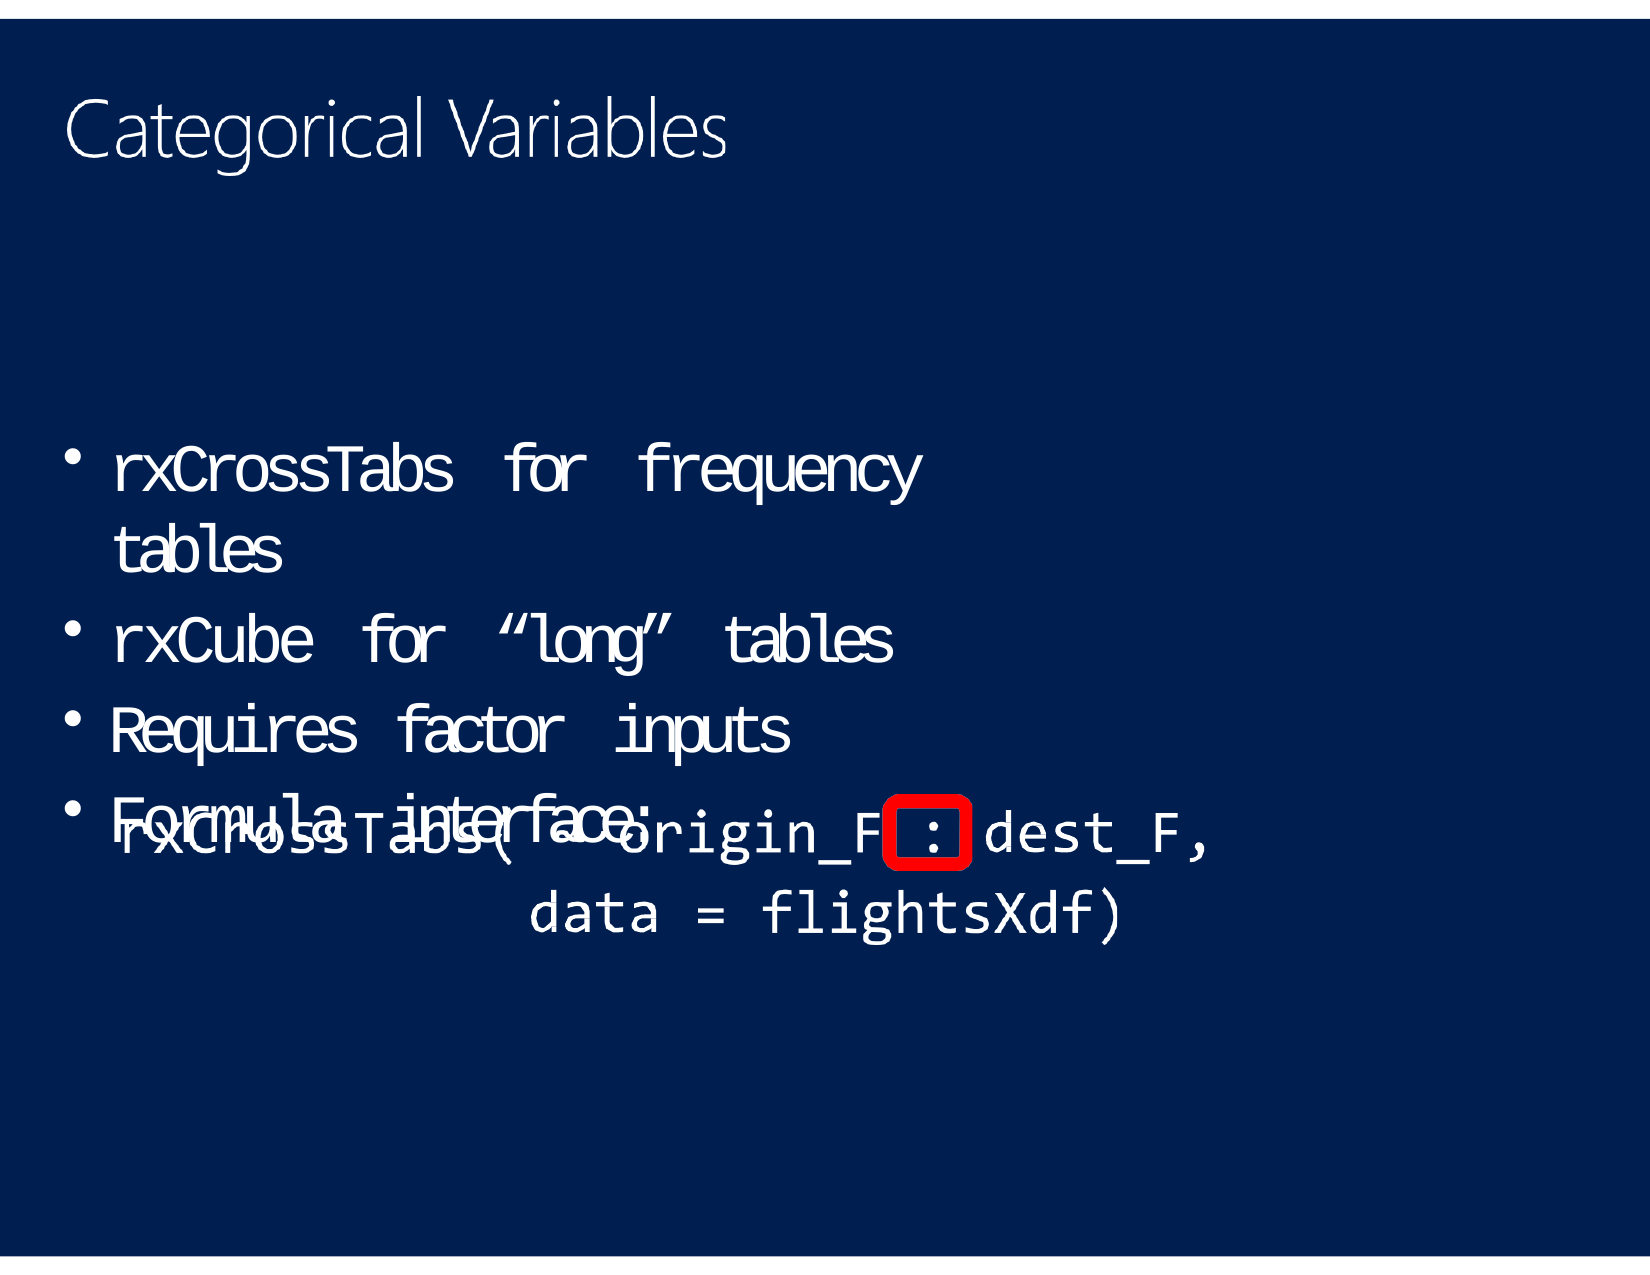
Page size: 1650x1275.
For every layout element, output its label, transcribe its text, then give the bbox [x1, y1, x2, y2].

text_box [124, 807, 583, 865]
text_box [985, 810, 1012, 853]
text_box [1084, 812, 1112, 853]
text_box [698, 908, 724, 913]
text_box [531, 889, 557, 933]
text_box [698, 918, 724, 924]
text_box [631, 901, 657, 933]
text_box [596, 892, 624, 933]
text_box [762, 887, 1118, 945]
text_box [67, 96, 726, 176]
text_box [1155, 813, 1178, 852]
text_box [1019, 821, 1046, 853]
text_box rxCrossTabs for frequency tables rxCube for “long” tables Requires factor inputs Formula interface: [60, 423, 1039, 857]
text_box [565, 901, 590, 933]
text_box [1054, 821, 1078, 853]
text_box [1189, 842, 1205, 863]
text_box [1116, 859, 1150, 865]
text_box [620, 794, 973, 871]
